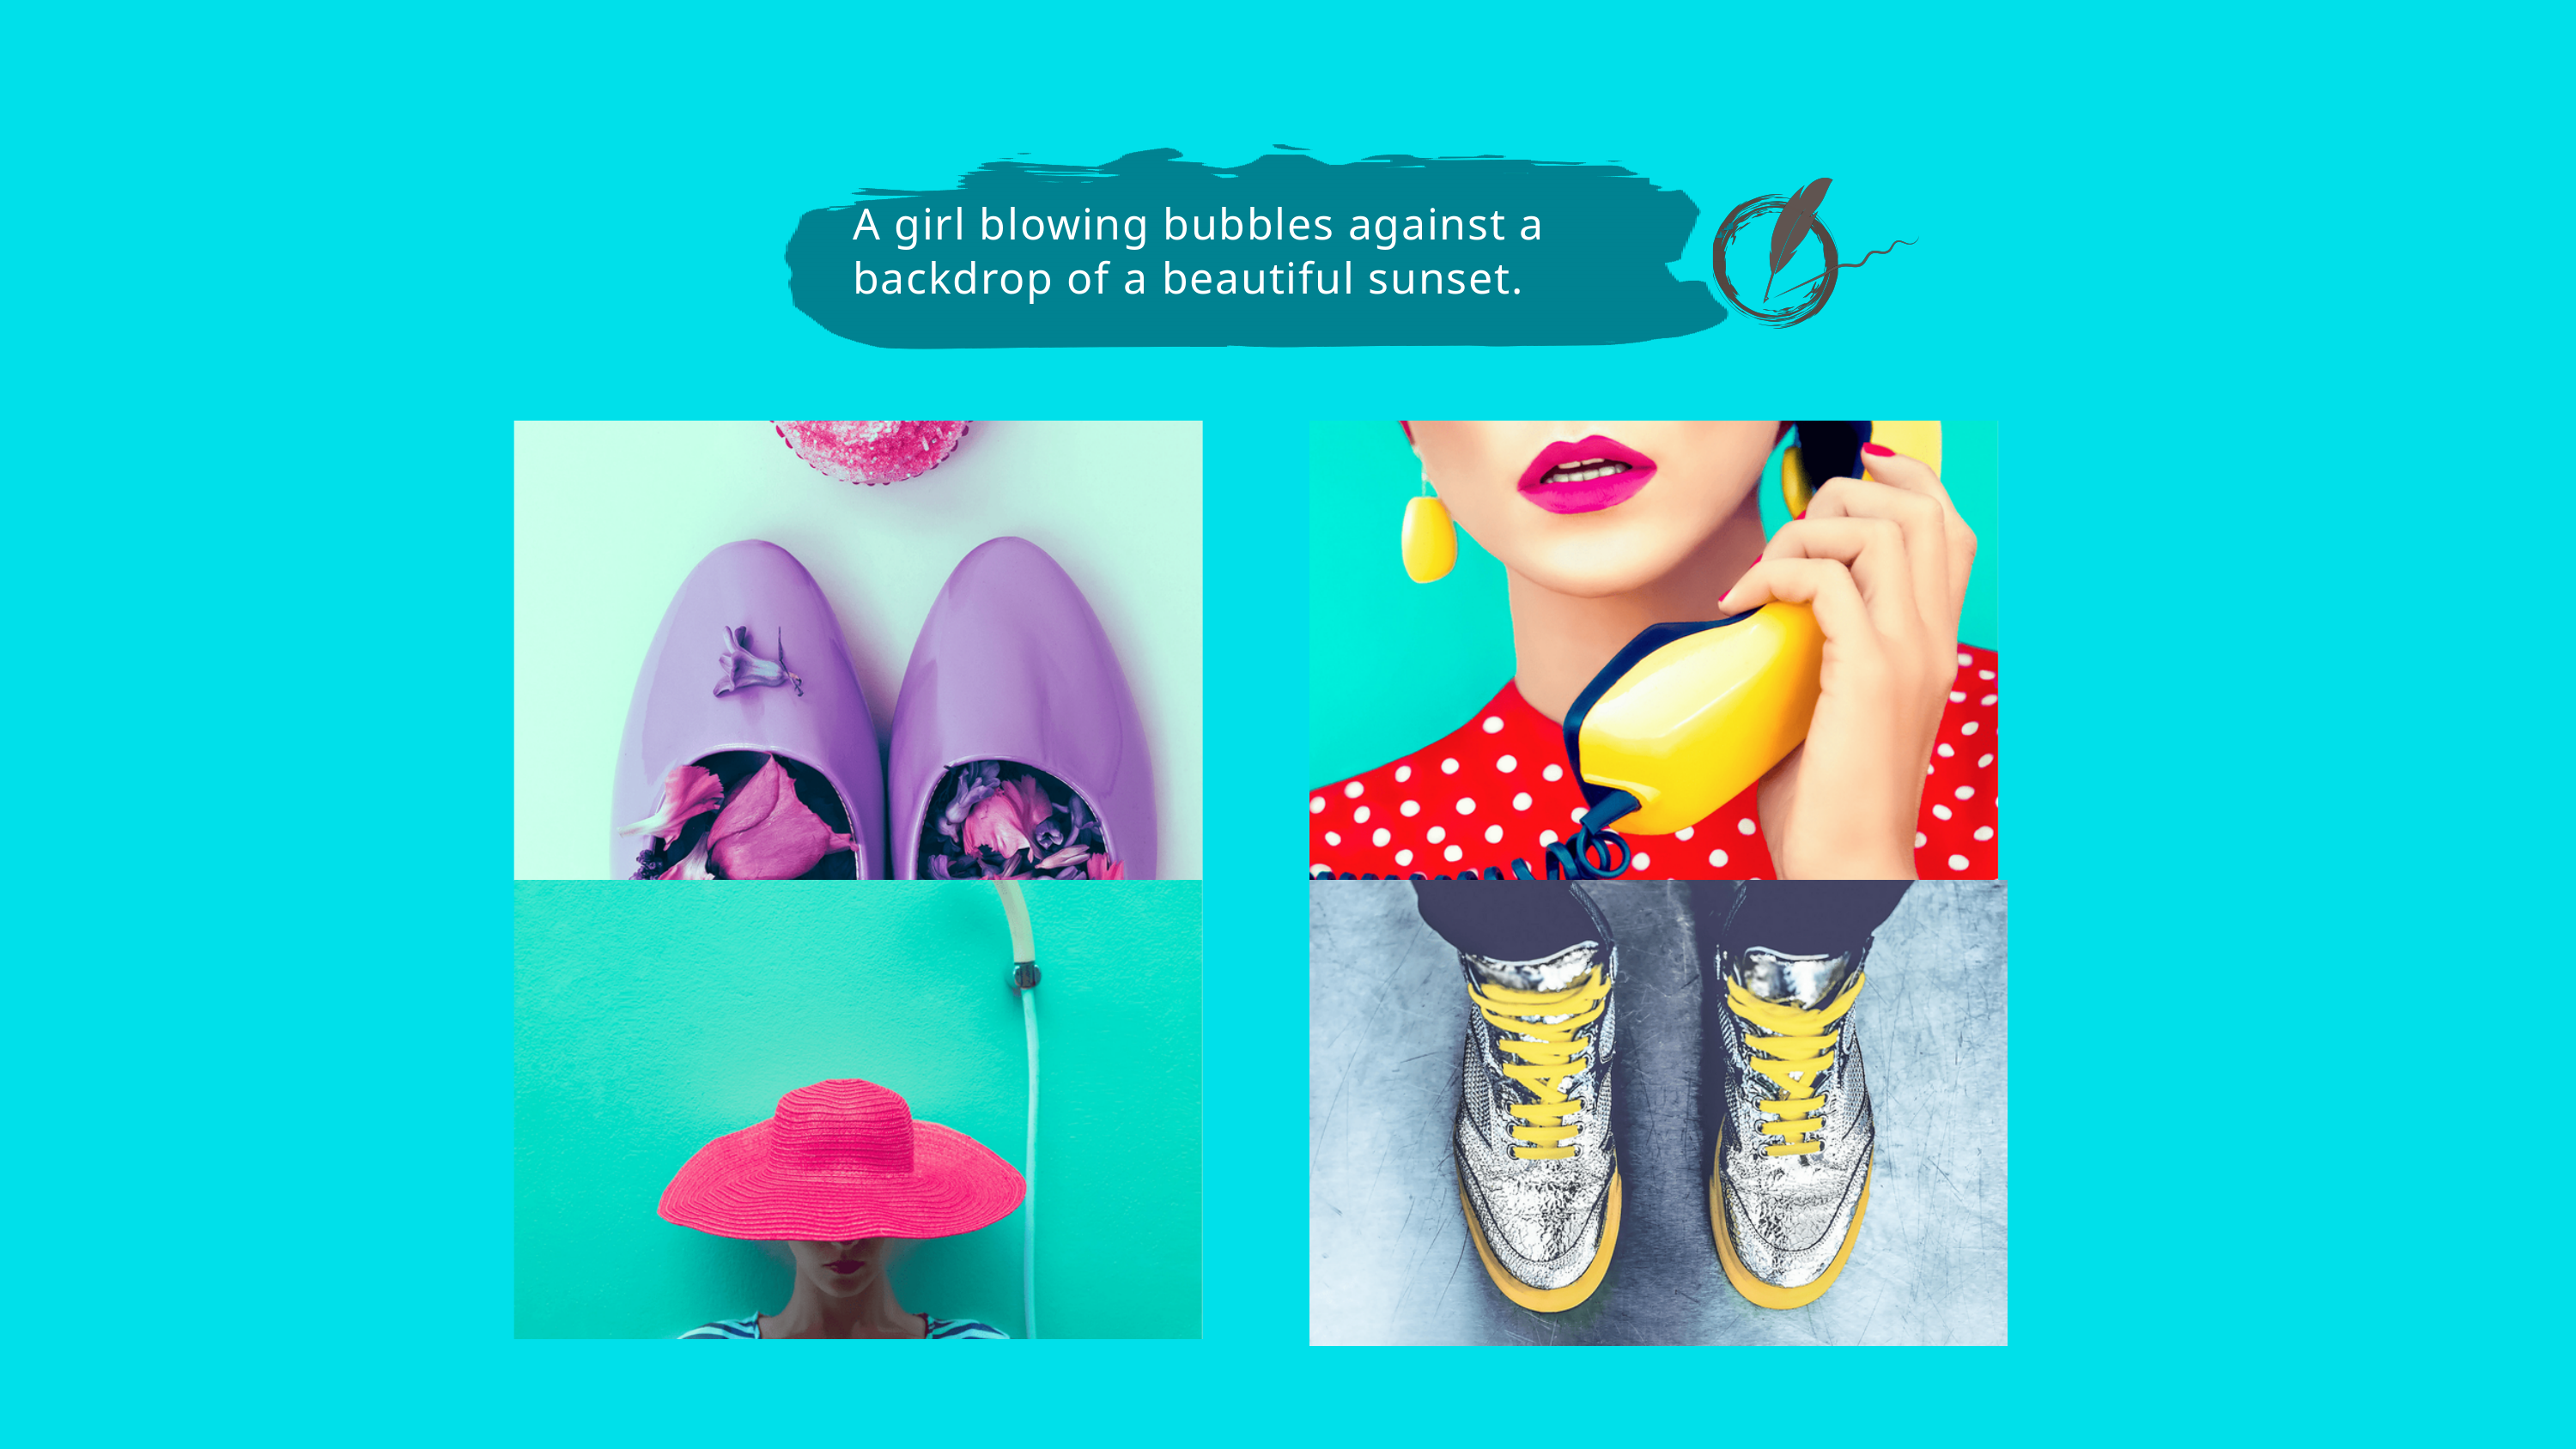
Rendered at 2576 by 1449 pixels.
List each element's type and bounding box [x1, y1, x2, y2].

text_box [1309, 880, 2008, 1346]
text_box [513, 421, 1203, 880]
text_box [1309, 421, 1999, 880]
text_box [779, 144, 1920, 349]
text_box [513, 880, 1203, 1340]
